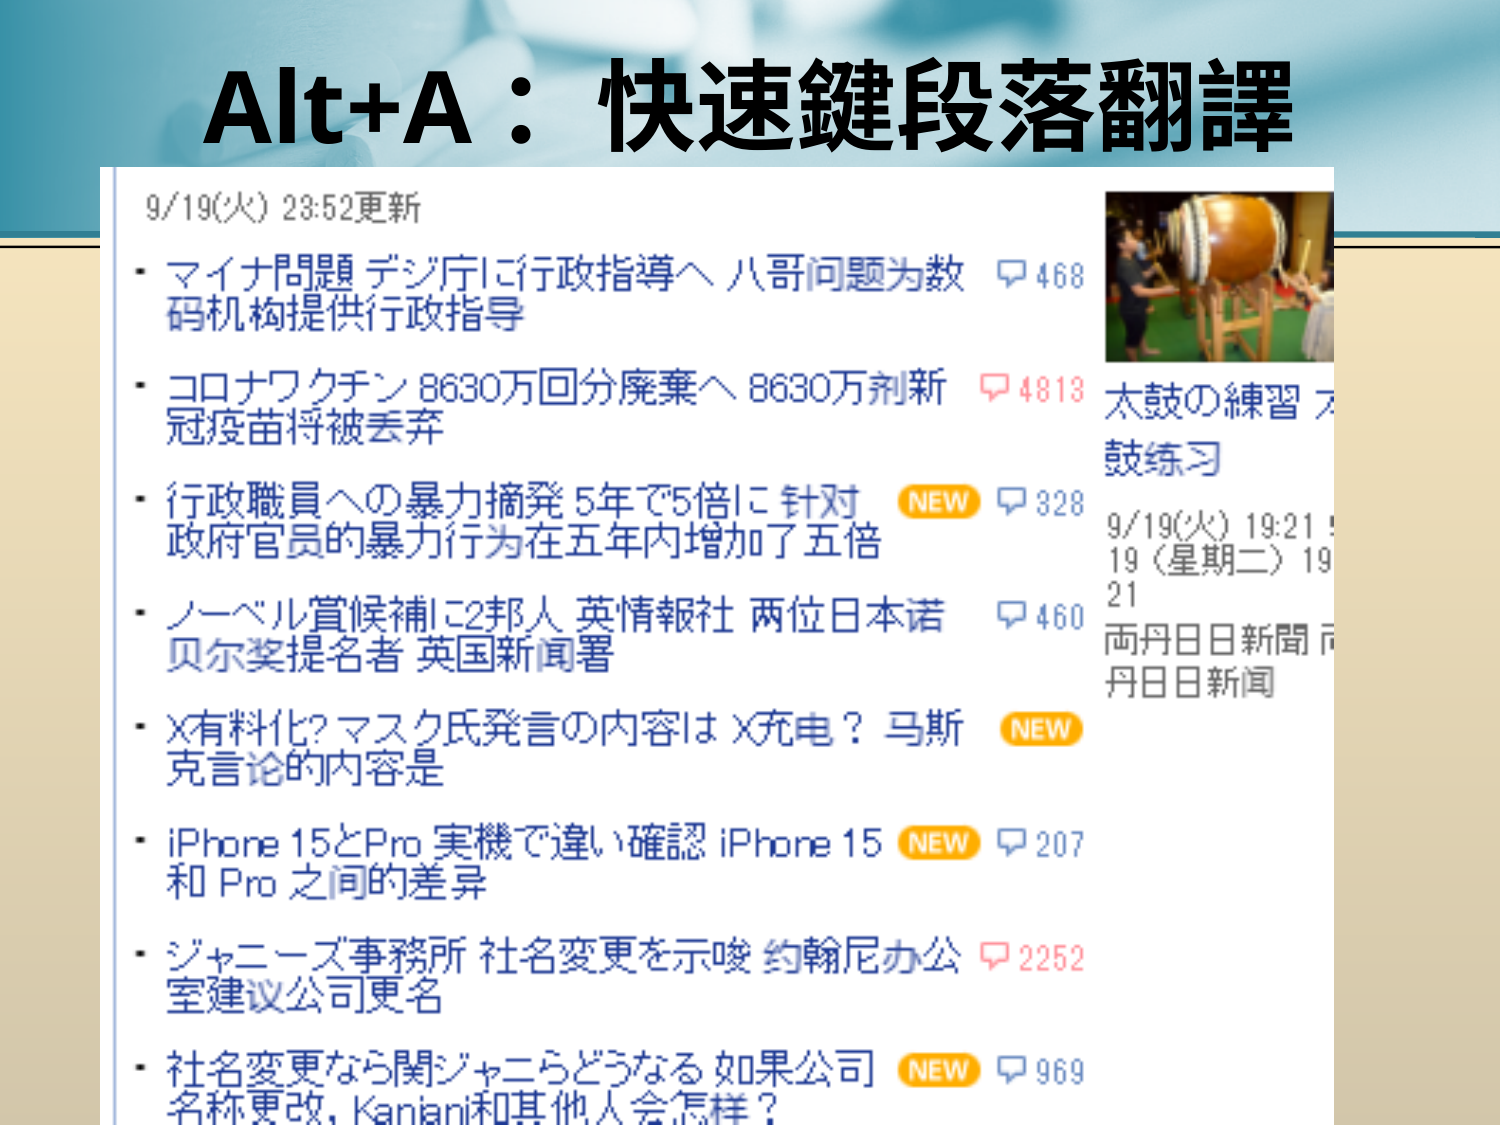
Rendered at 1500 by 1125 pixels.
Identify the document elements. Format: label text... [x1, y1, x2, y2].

title Alt+A：快速鍵段落翻譯 [14, 0, 1486, 208]
picture [100, 167, 1334, 1125]
